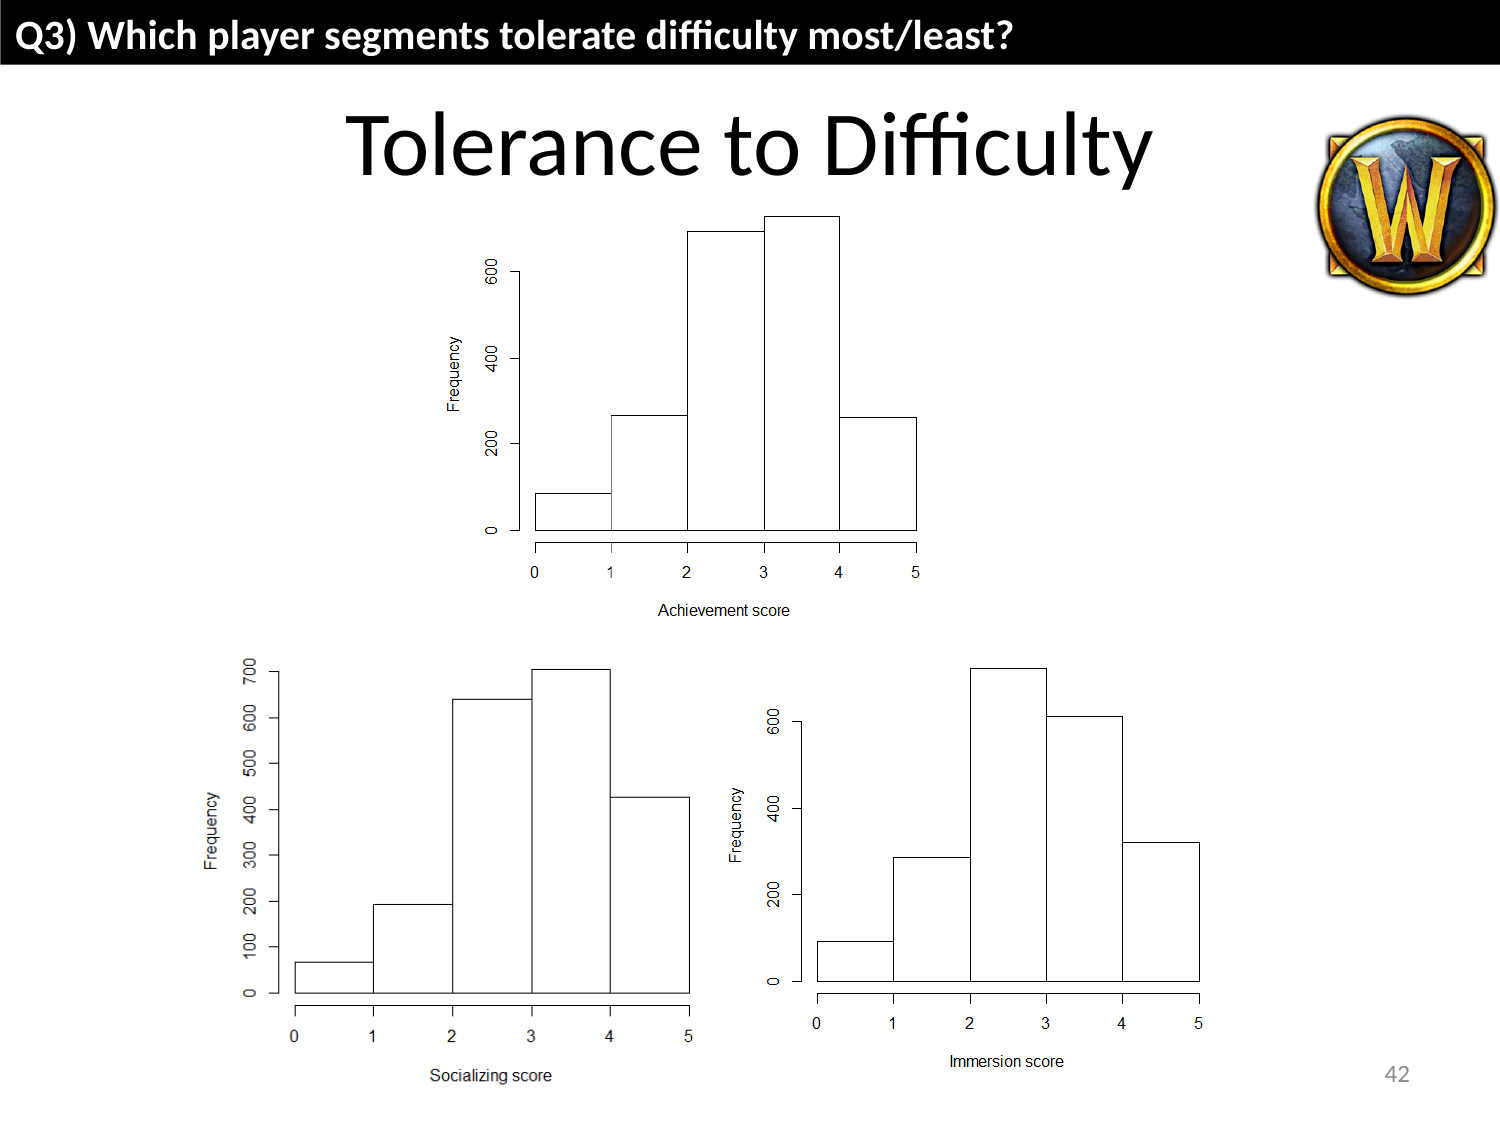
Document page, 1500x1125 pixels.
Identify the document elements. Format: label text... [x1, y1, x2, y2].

picture [199, 185, 1233, 1105]
title Tolerance to Difficulty [75, 65, 1425, 233]
slide_number 42 [1074, 1042, 1425, 1103]
picture [1312, 112, 1500, 301]
text_box Q3) Which player segments tolerate difficulty most/least? [0, 0, 1500, 65]
